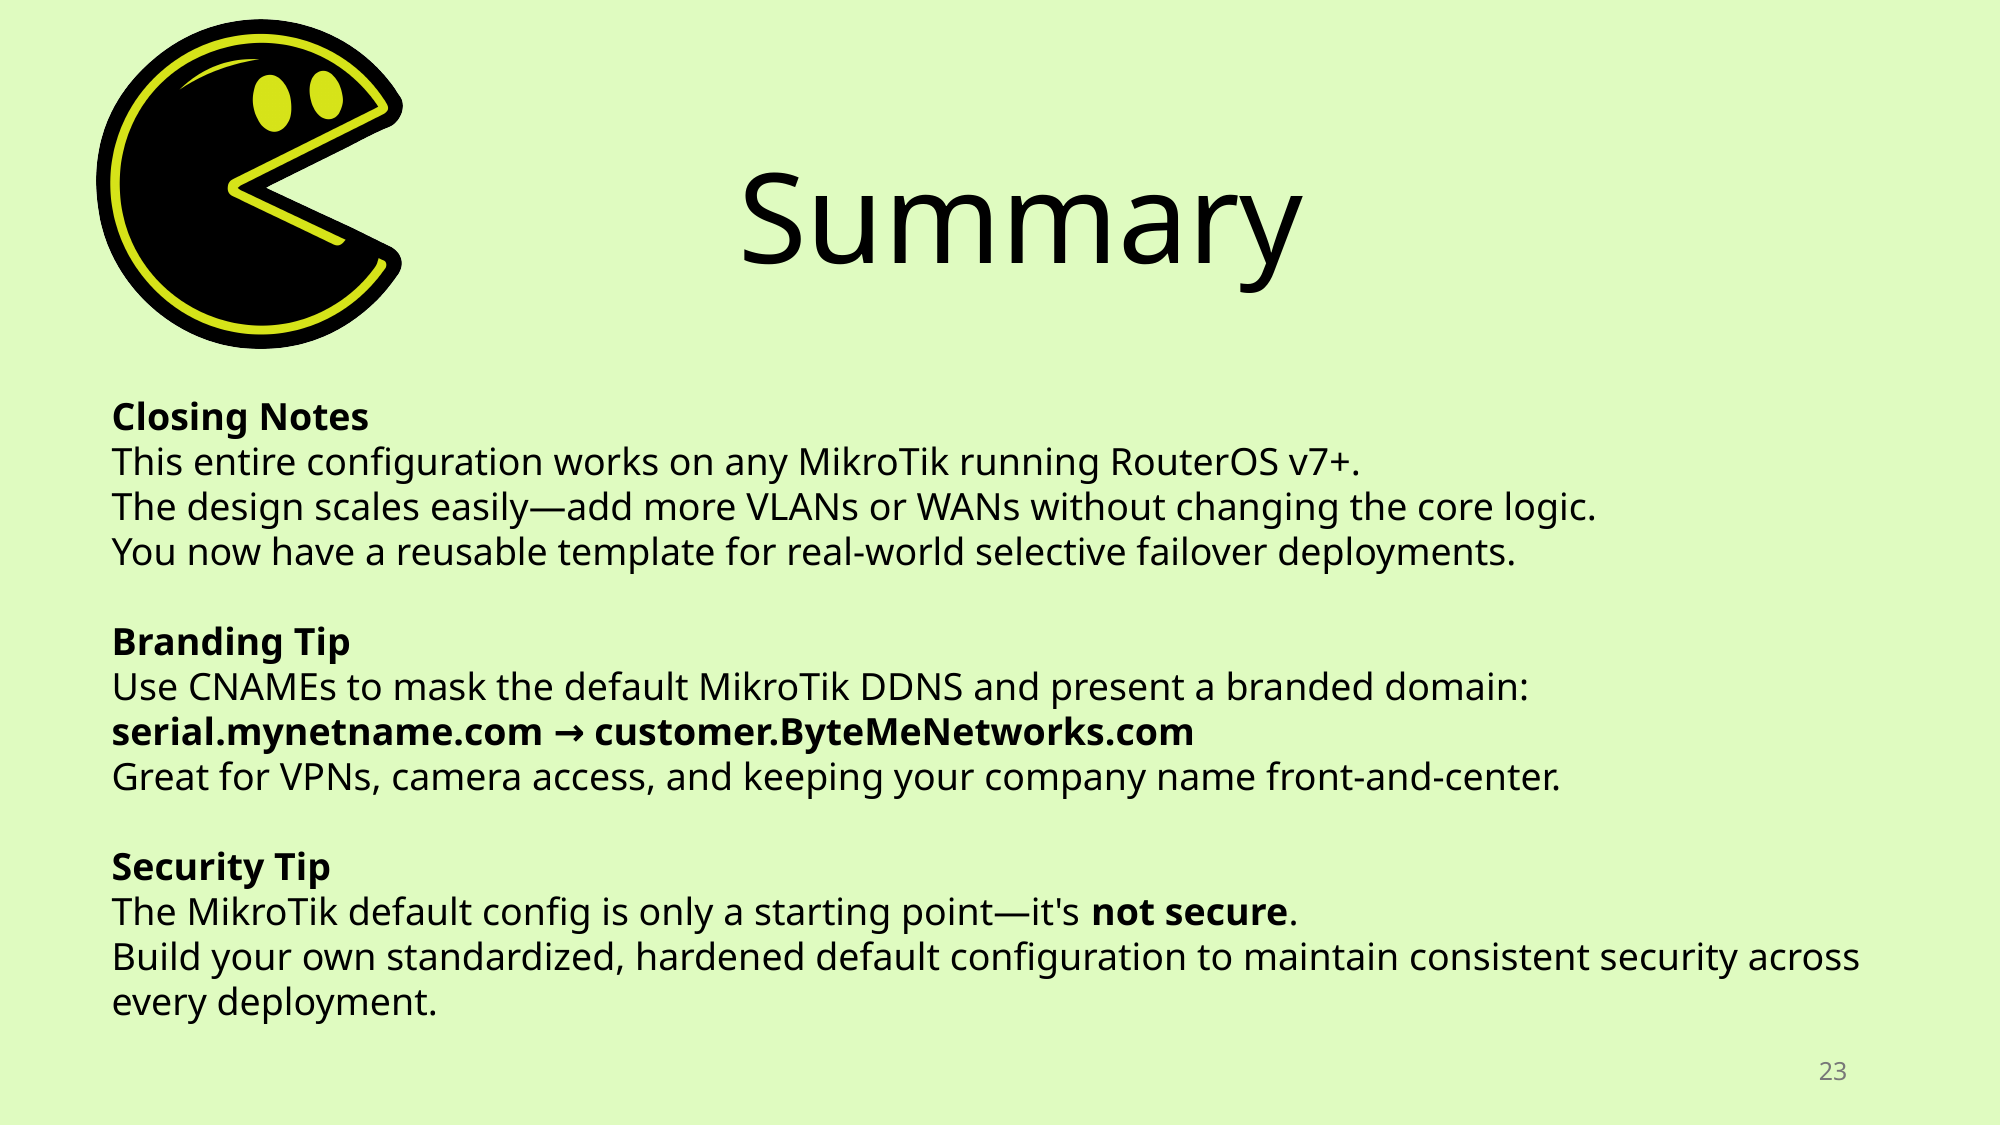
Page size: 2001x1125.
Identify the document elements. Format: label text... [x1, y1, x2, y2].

title Summary [650, 87, 1392, 298]
picture [96, 19, 404, 350]
slide_number 23 [1412, 1042, 1863, 1103]
text_box Closing Notes This entire configuration works on any MikroTik running RouterOS v7+. The design scales easily—add more VLANs or WANs without changing the core logic. You now have a reusable template for real-world selective failover deployments. Branding Tip Use CNAMEs to mask the default MikroTik DDNS and present a branded domain: serial.mynetname.com → customer.ByteMeNetworks.com Great for VPNs, camera access, and keeping your company name front-and-center. Security Tip The MikroTik default config is only a starting point—it's not secure. Build your own standardized, hardened default configuration to maintain consistent security across every deployment. [96, 385, 1946, 1031]
